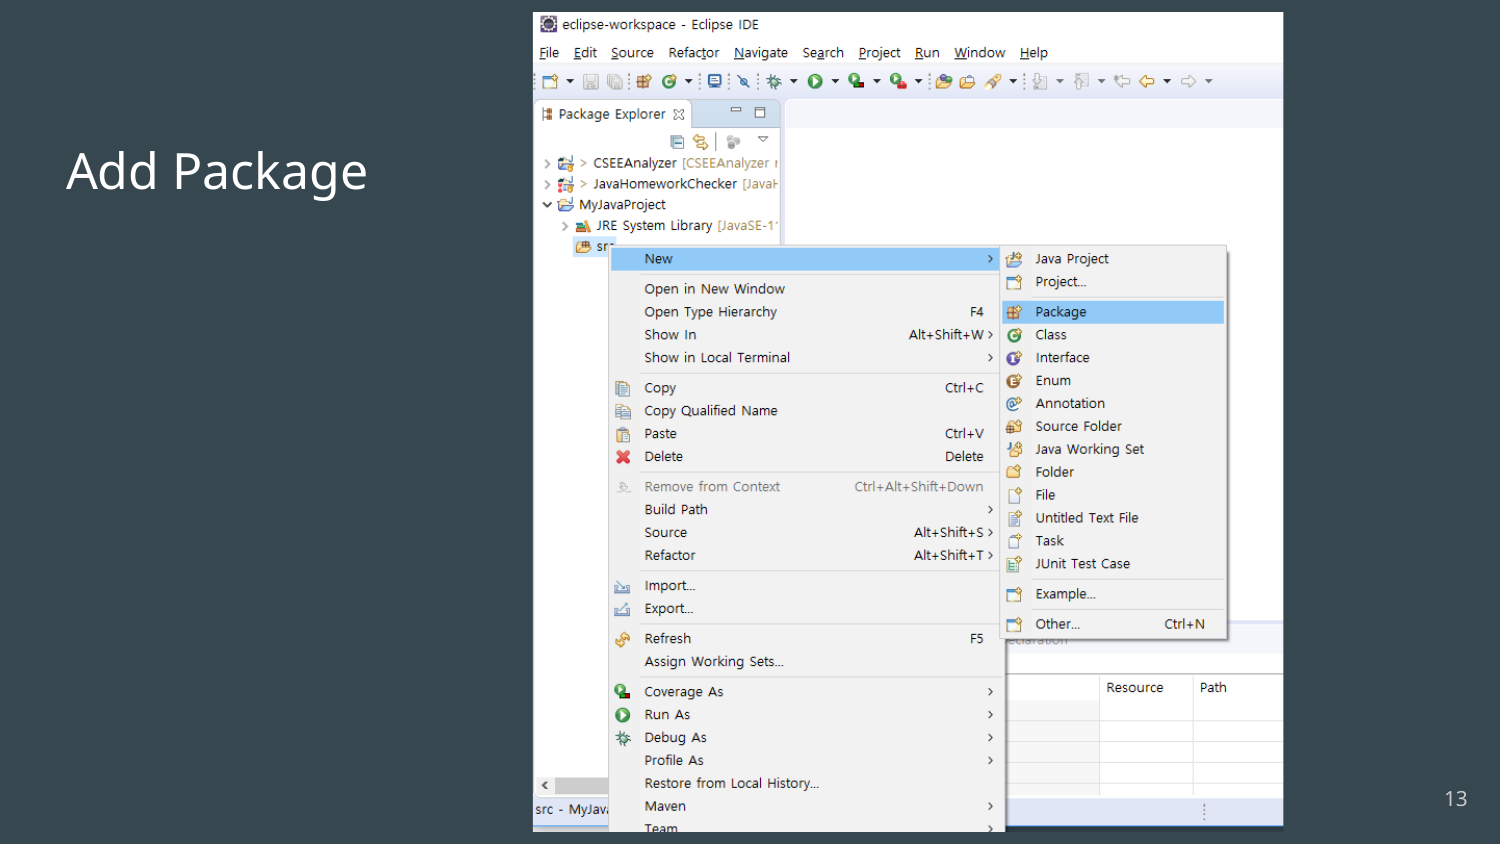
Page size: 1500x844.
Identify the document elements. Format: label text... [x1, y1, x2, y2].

slide_number ‹#› [1392, 767, 1483, 833]
title Add Package [51, 91, 512, 216]
picture [532, 11, 1284, 832]
